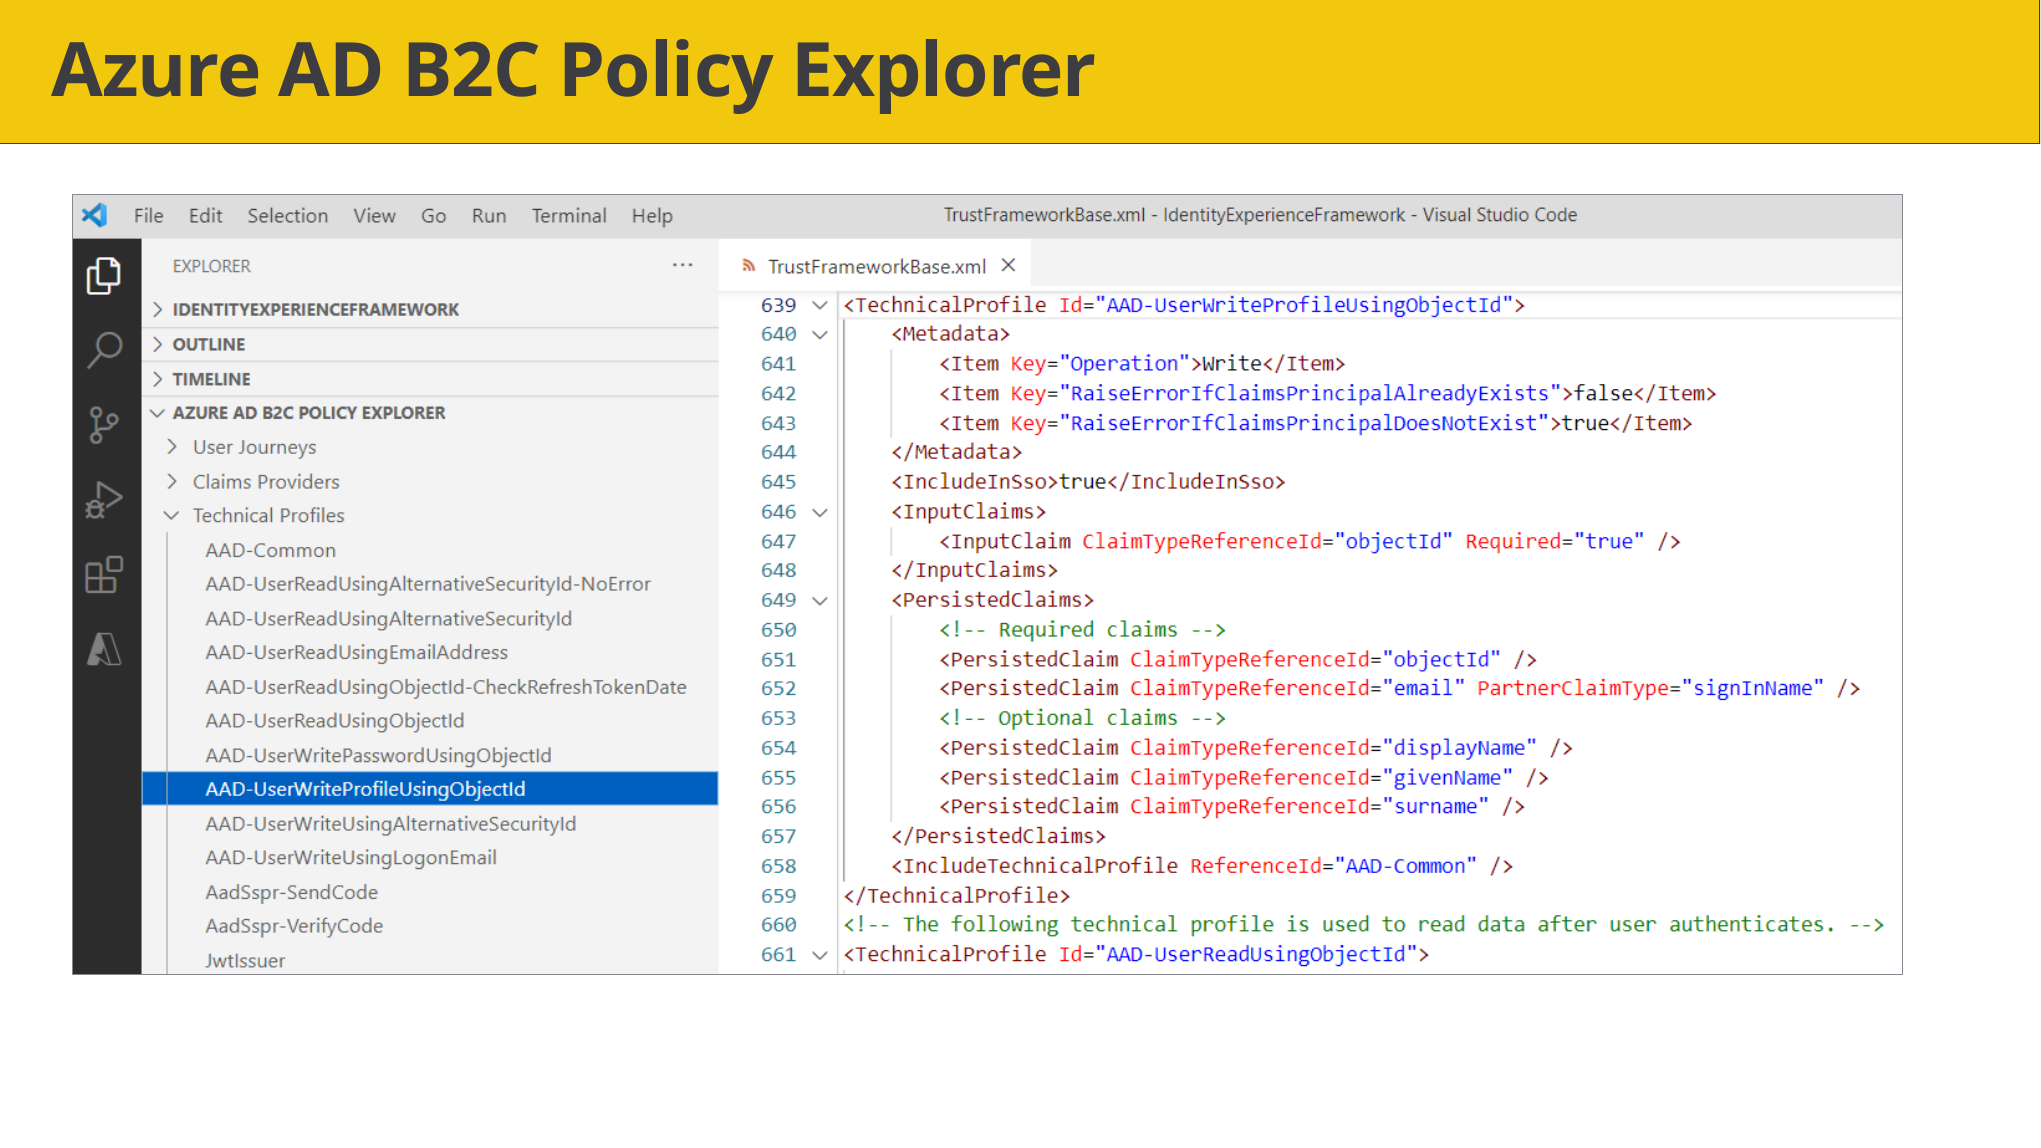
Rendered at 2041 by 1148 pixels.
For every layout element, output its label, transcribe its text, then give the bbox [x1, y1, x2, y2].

picture [72, 193, 1903, 976]
title Azure AD B2C Policy Explorer [51, 31, 1988, 113]
